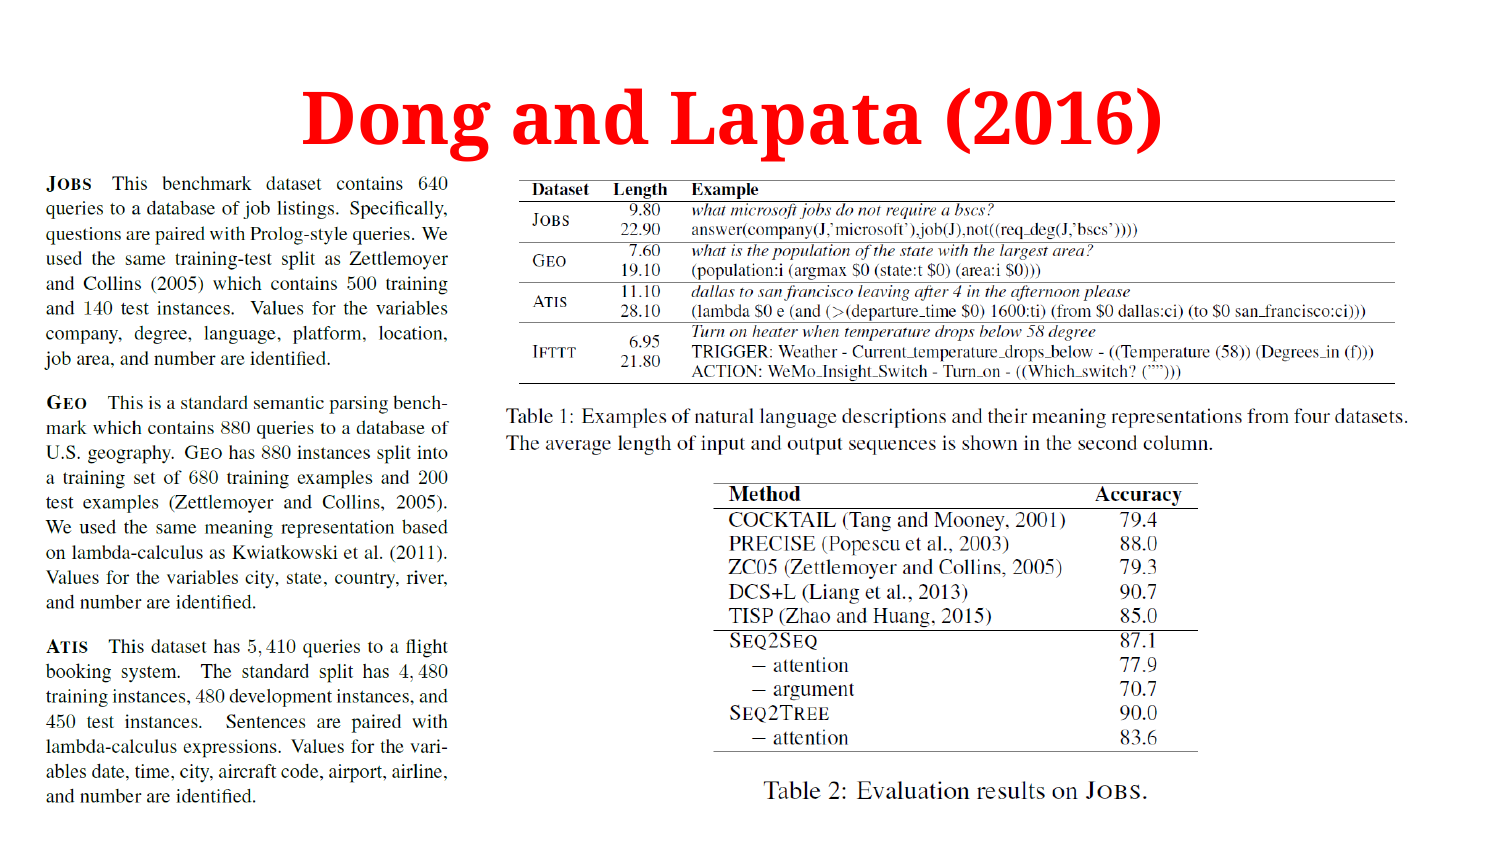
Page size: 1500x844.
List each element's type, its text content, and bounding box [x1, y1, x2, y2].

title Dong and Lapata (2016) [41, 64, 1425, 180]
picture [41, 170, 462, 819]
picture [690, 469, 1215, 819]
picture [492, 170, 1413, 457]
